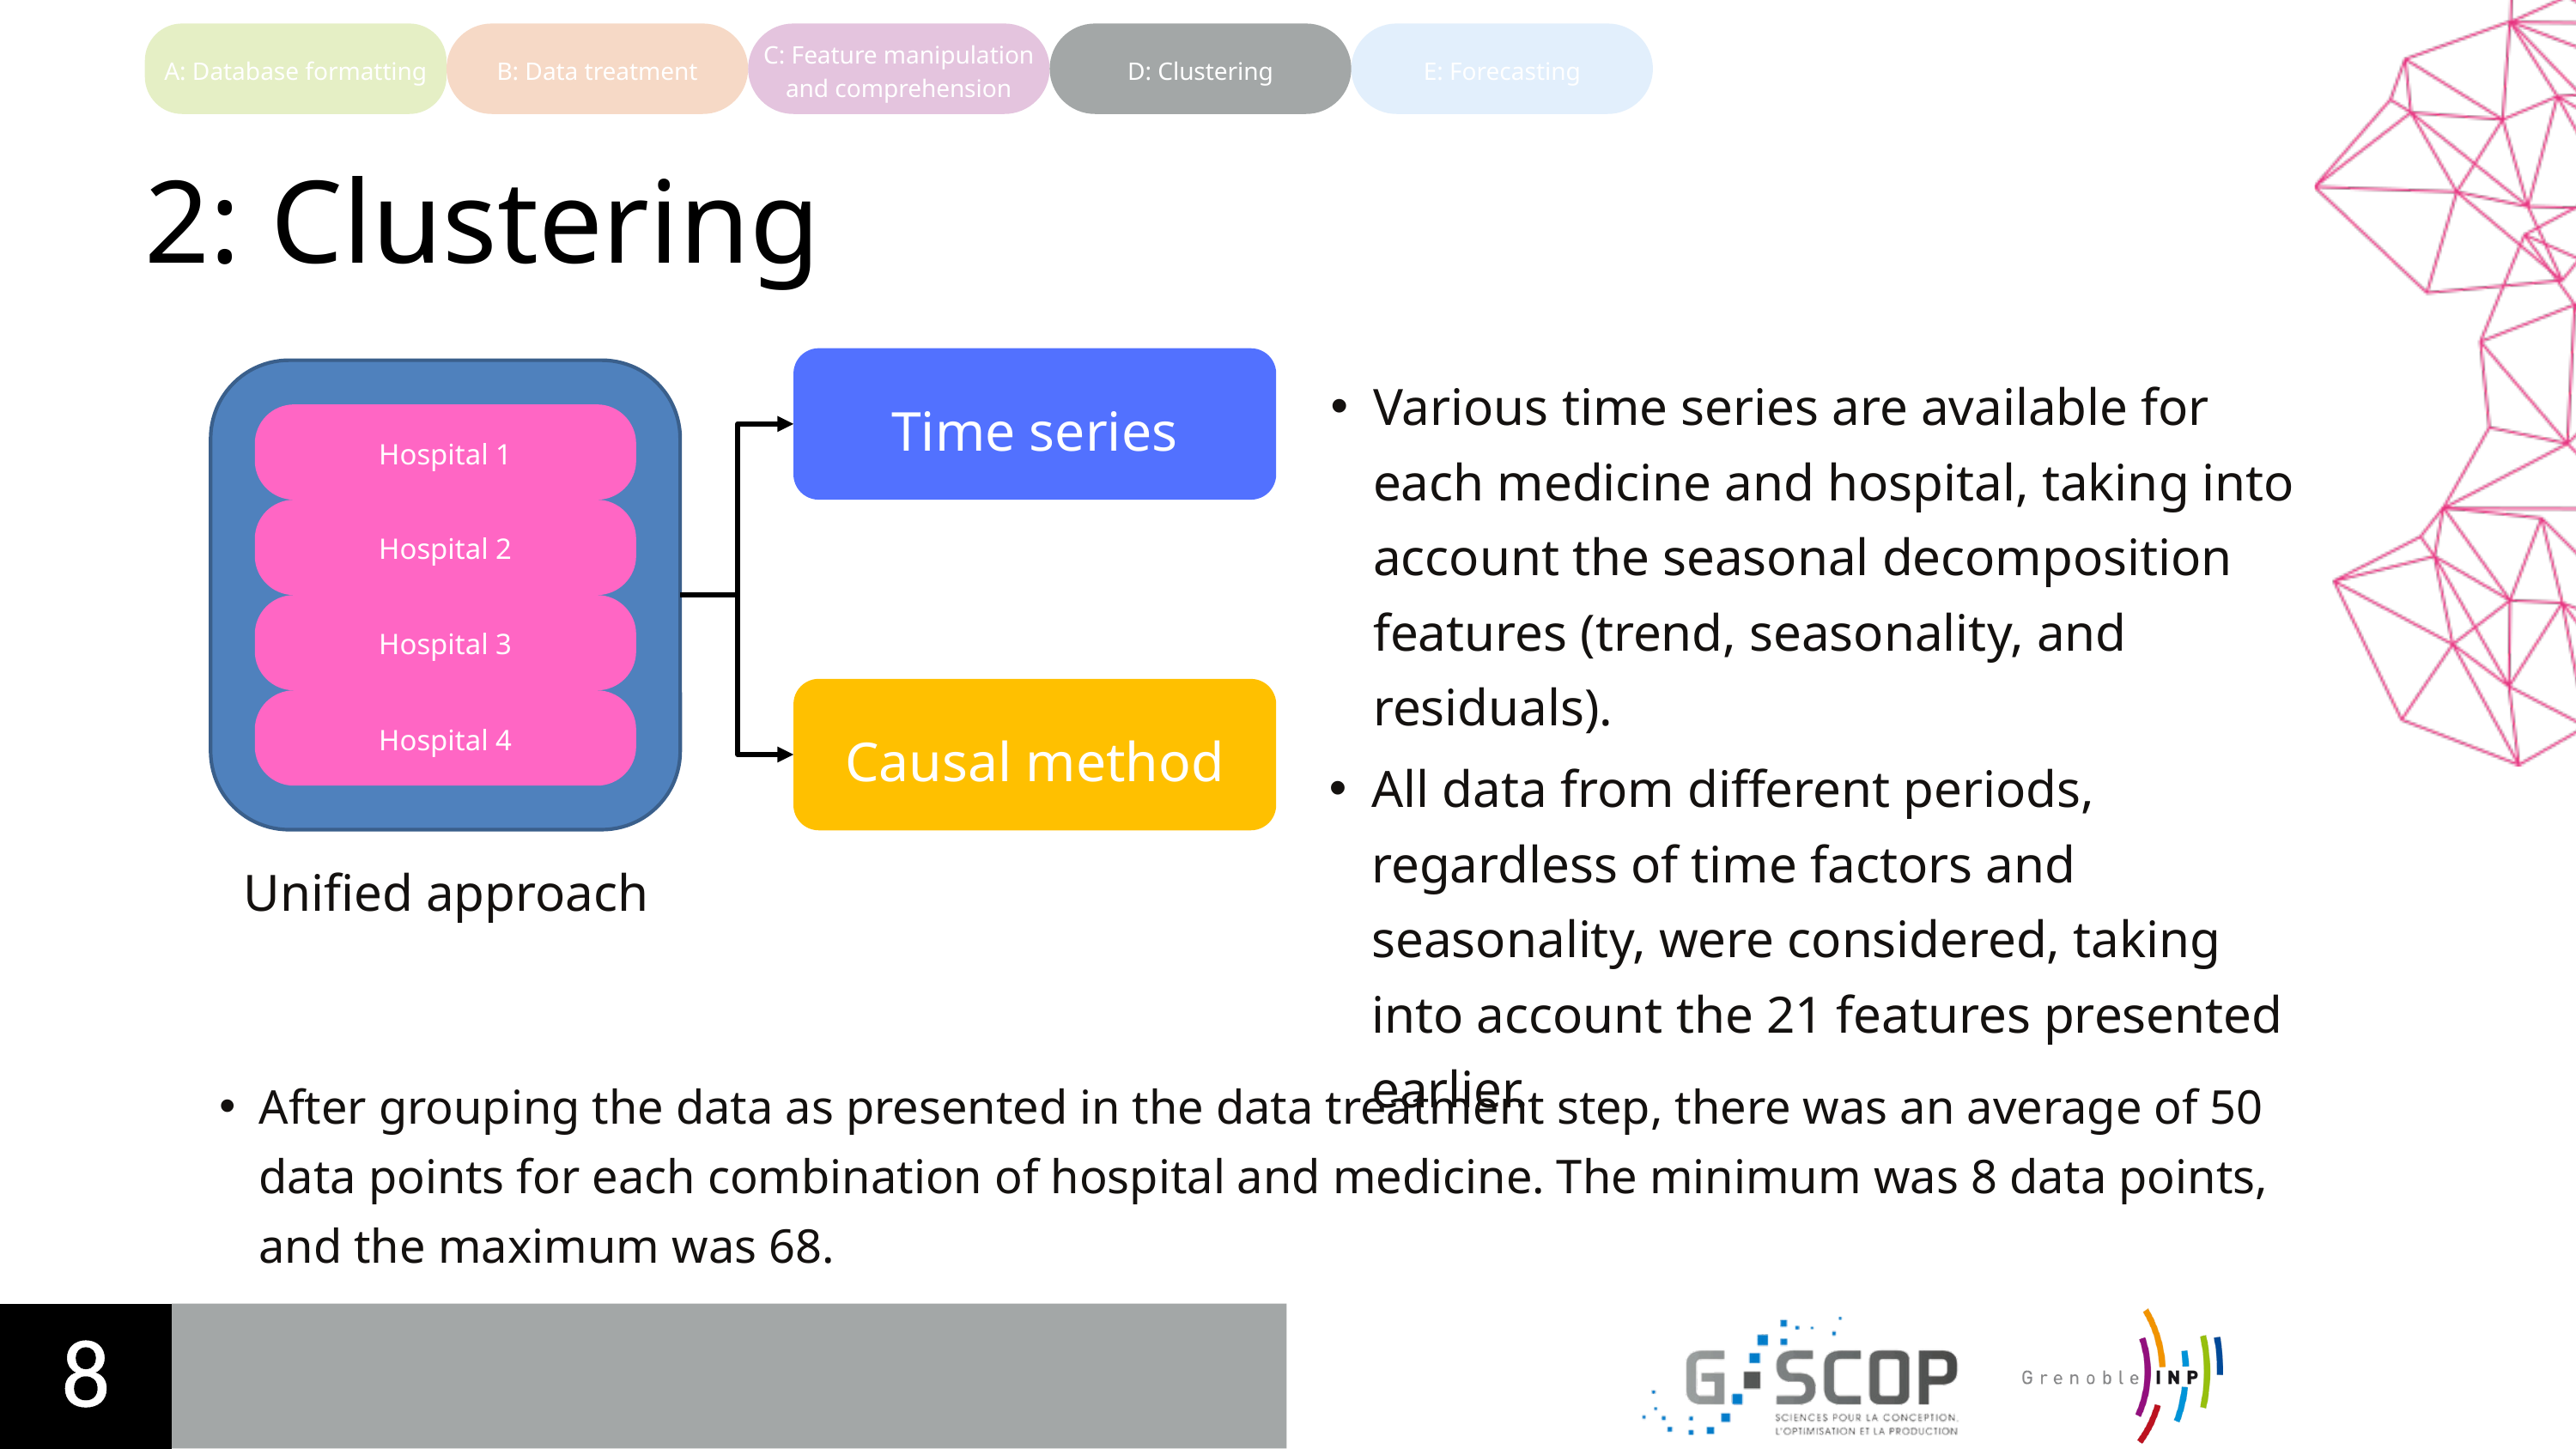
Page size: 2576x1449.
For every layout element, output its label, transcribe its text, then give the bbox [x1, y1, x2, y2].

text_box [2314, 0, 2576, 767]
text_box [144, 23, 1654, 114]
text_box All data from different periods, regardless of time factors and seasonality, were considered, taking into account the 21 features presented earlier. [1286, 742, 2314, 1063]
text_box Time series [791, 346, 1279, 502]
text_box Causal method [791, 676, 1279, 833]
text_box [679, 594, 794, 755]
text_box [0, 1303, 1287, 1449]
text_box Various time series are available for each medicine and hospital, taking into account the seasonal decomposition features (trend, seasonality, and residuals). [1287, 360, 2314, 737]
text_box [1636, 1308, 2224, 1444]
text_box 2: Clustering [144, 125, 1905, 286]
text_box After grouping the data as presented in the data treatment step, there was an average of 50 data points for each combination of hospital and medicine. The minimum was 8 data points, and the maximum was 68. [179, 1063, 2315, 1273]
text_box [210, 360, 682, 921]
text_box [679, 423, 794, 594]
